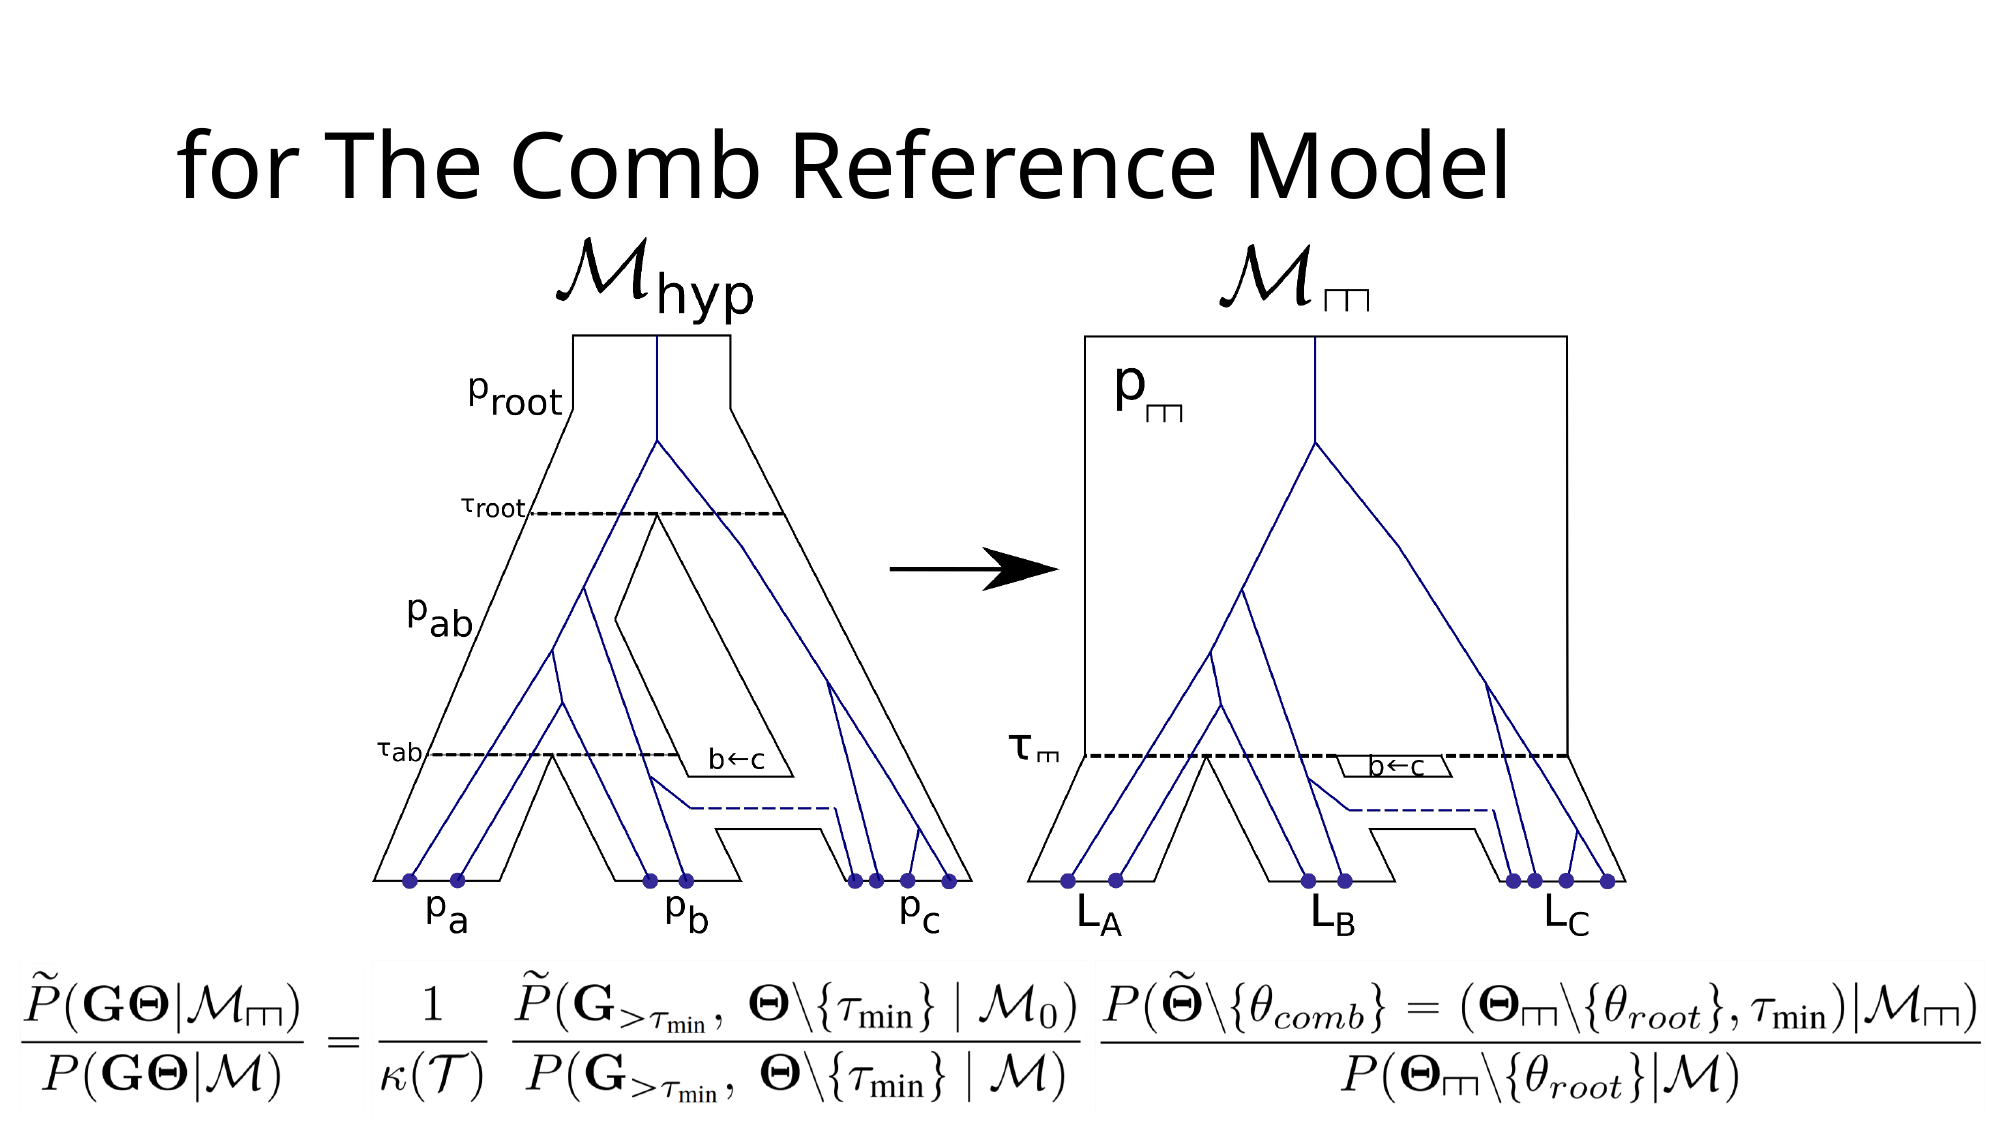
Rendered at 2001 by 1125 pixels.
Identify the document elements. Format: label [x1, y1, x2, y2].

list [372, 237, 1628, 937]
text_box [20, 960, 1985, 1117]
